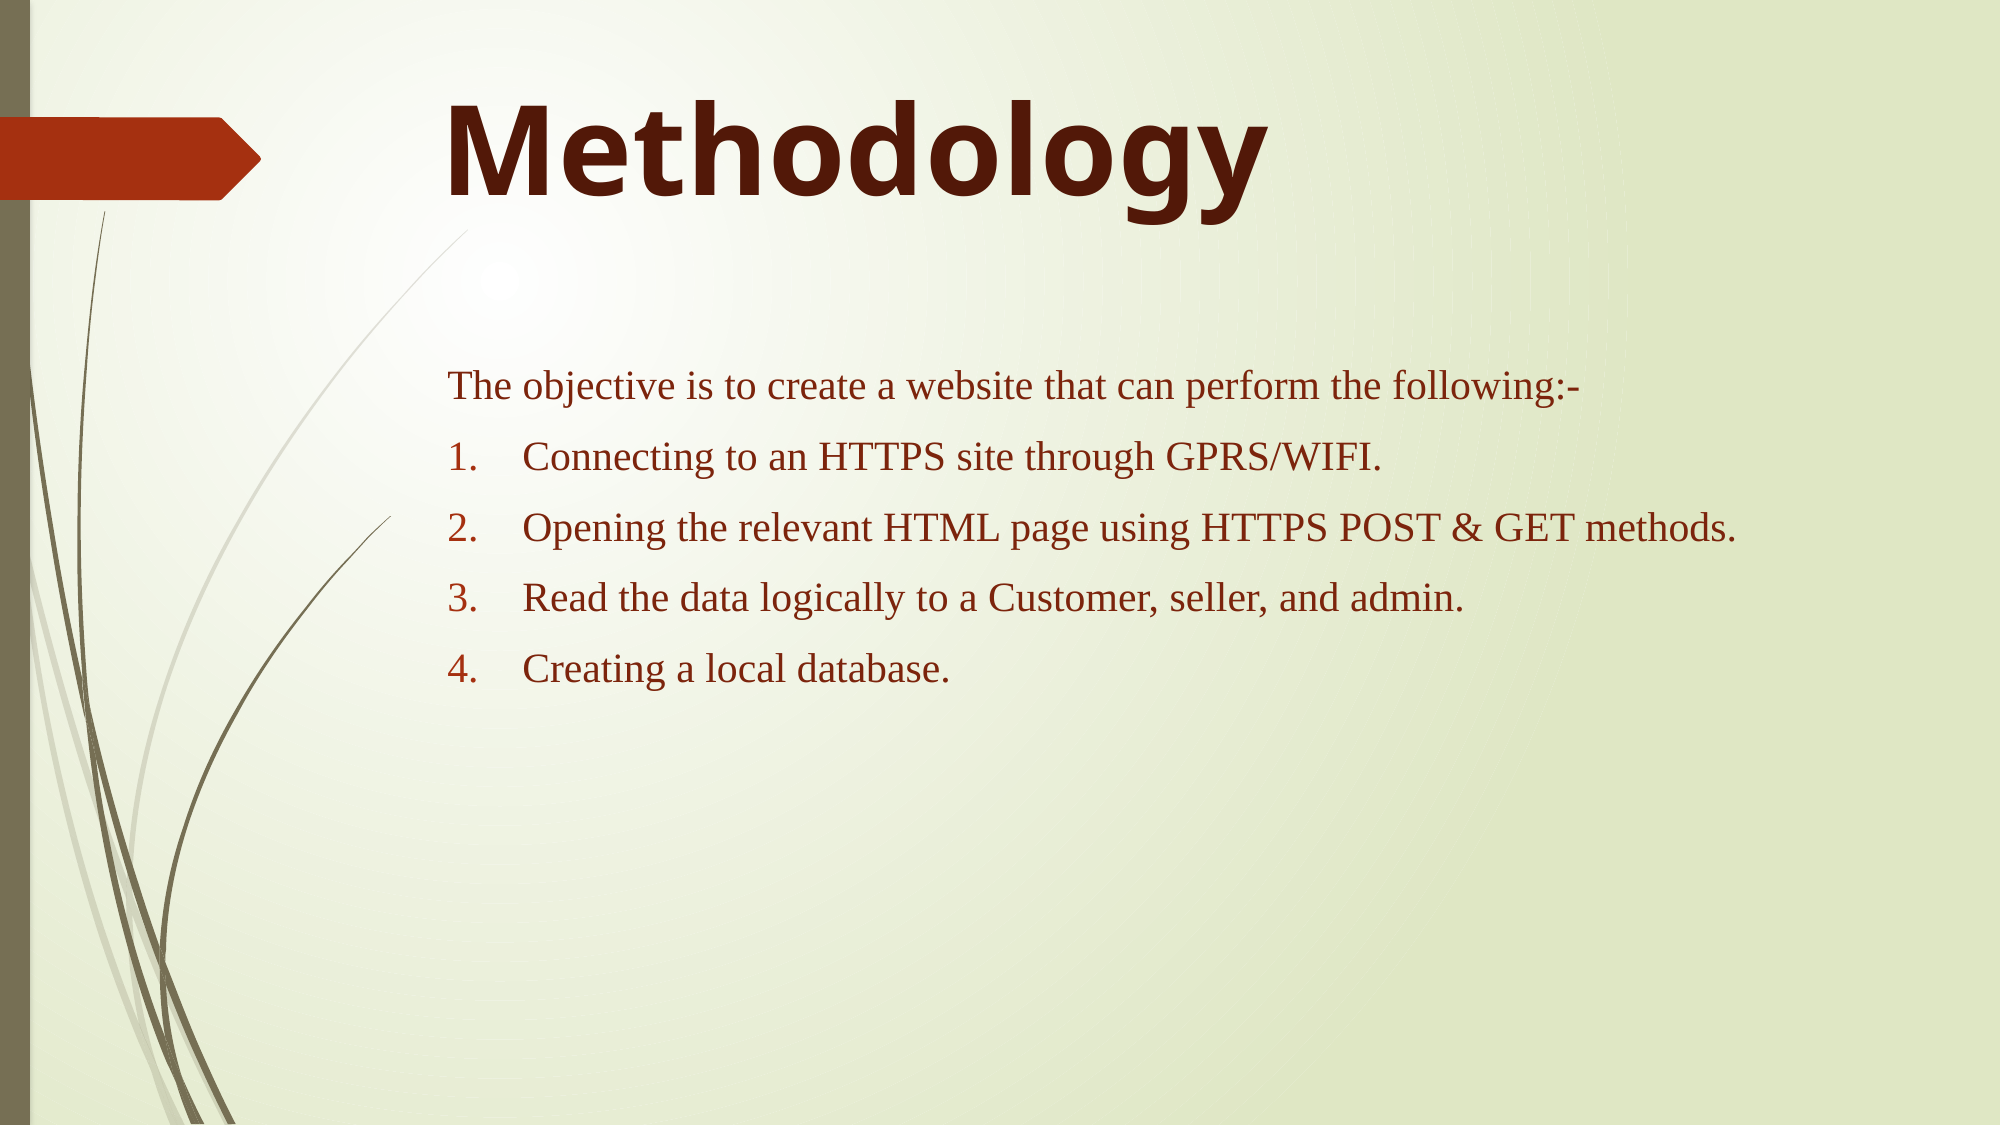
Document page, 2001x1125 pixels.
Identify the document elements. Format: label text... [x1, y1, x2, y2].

title Methodology [425, 62, 1888, 273]
list The objective is to create a website that can perform the following:- Connecting to an HTTPS site through GPRS/WIFI. Opening the relevant HTML page using HTTPS POST & GET methods. Read the data logically to a Customer, seller, and admin. Creating a local database. [424, 350, 1888, 970]
